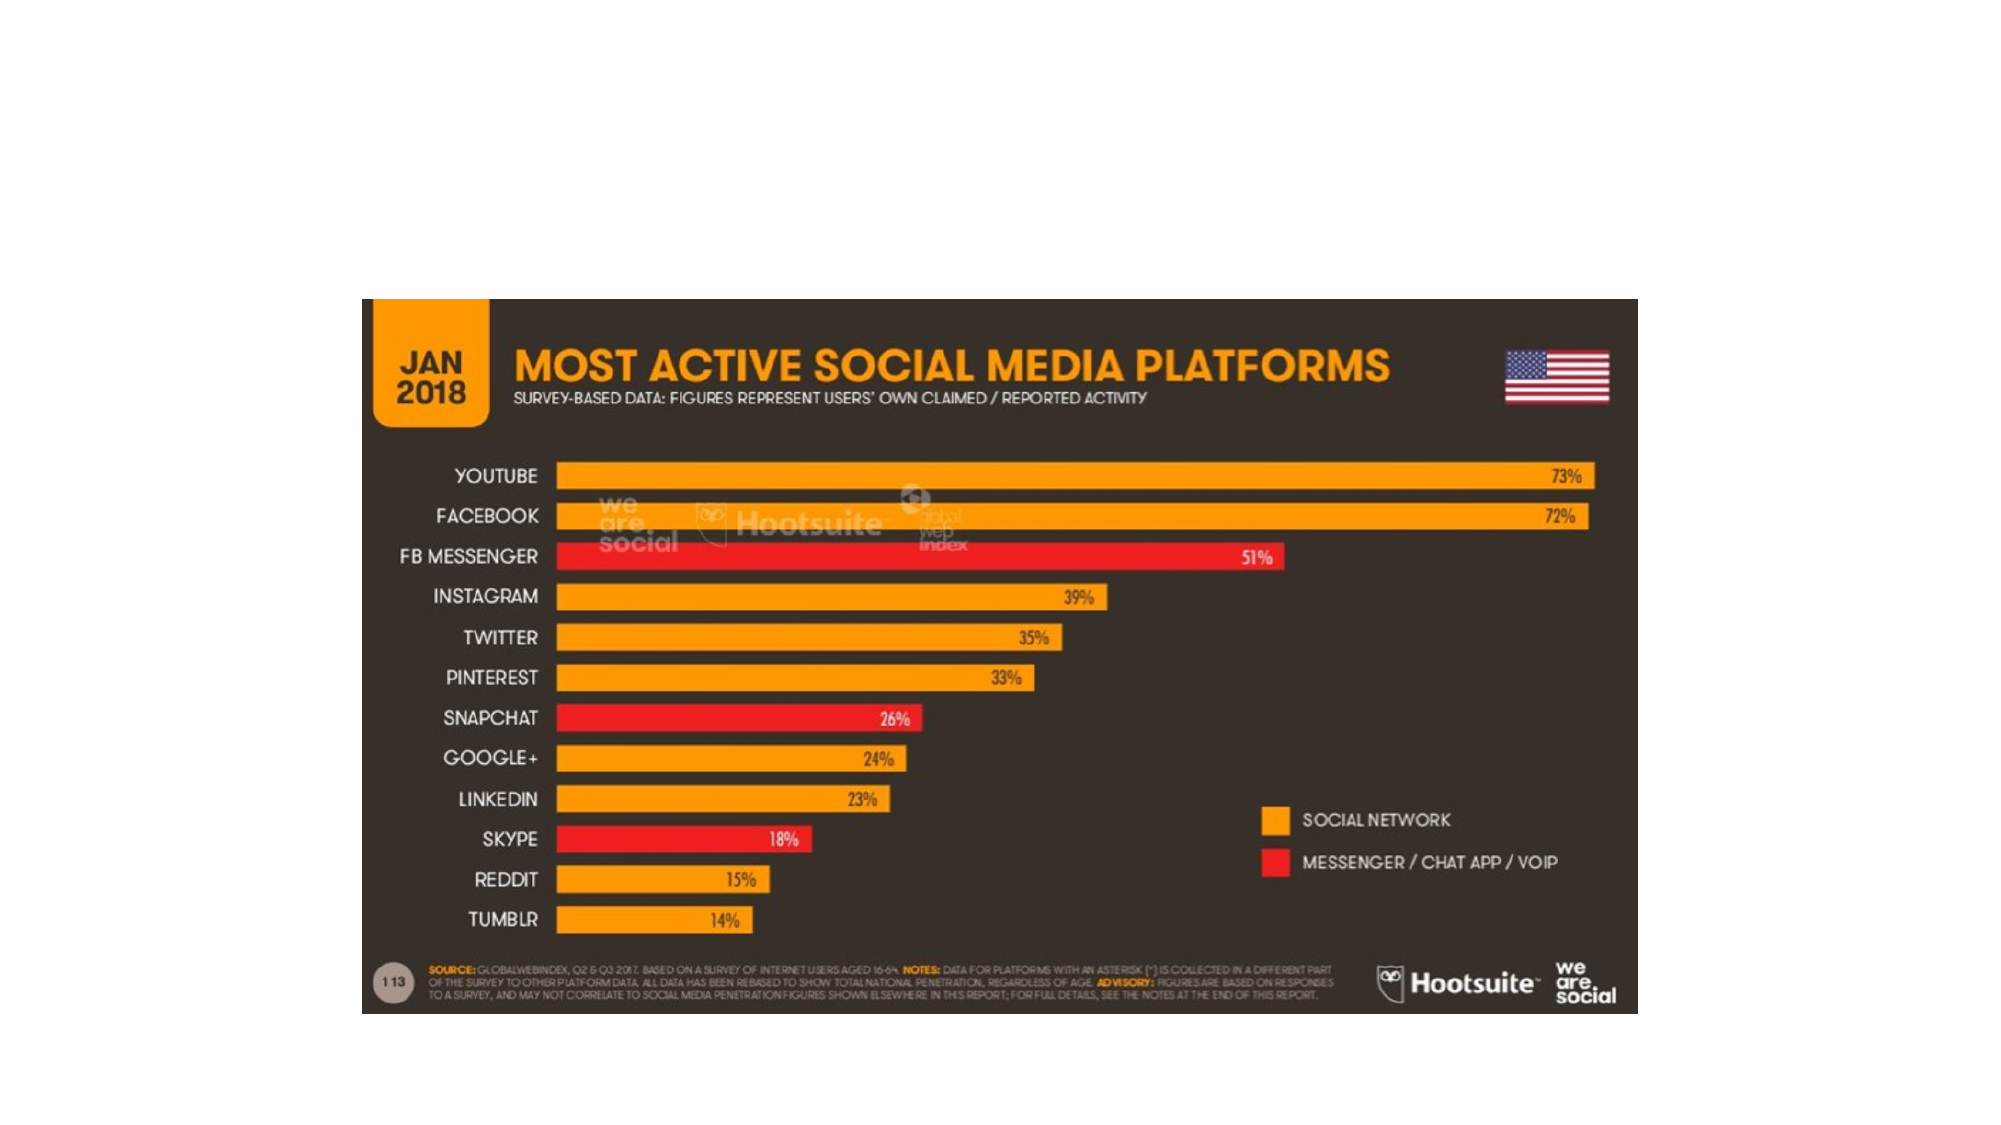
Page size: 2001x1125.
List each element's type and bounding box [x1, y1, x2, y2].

list [362, 299, 1638, 1014]
